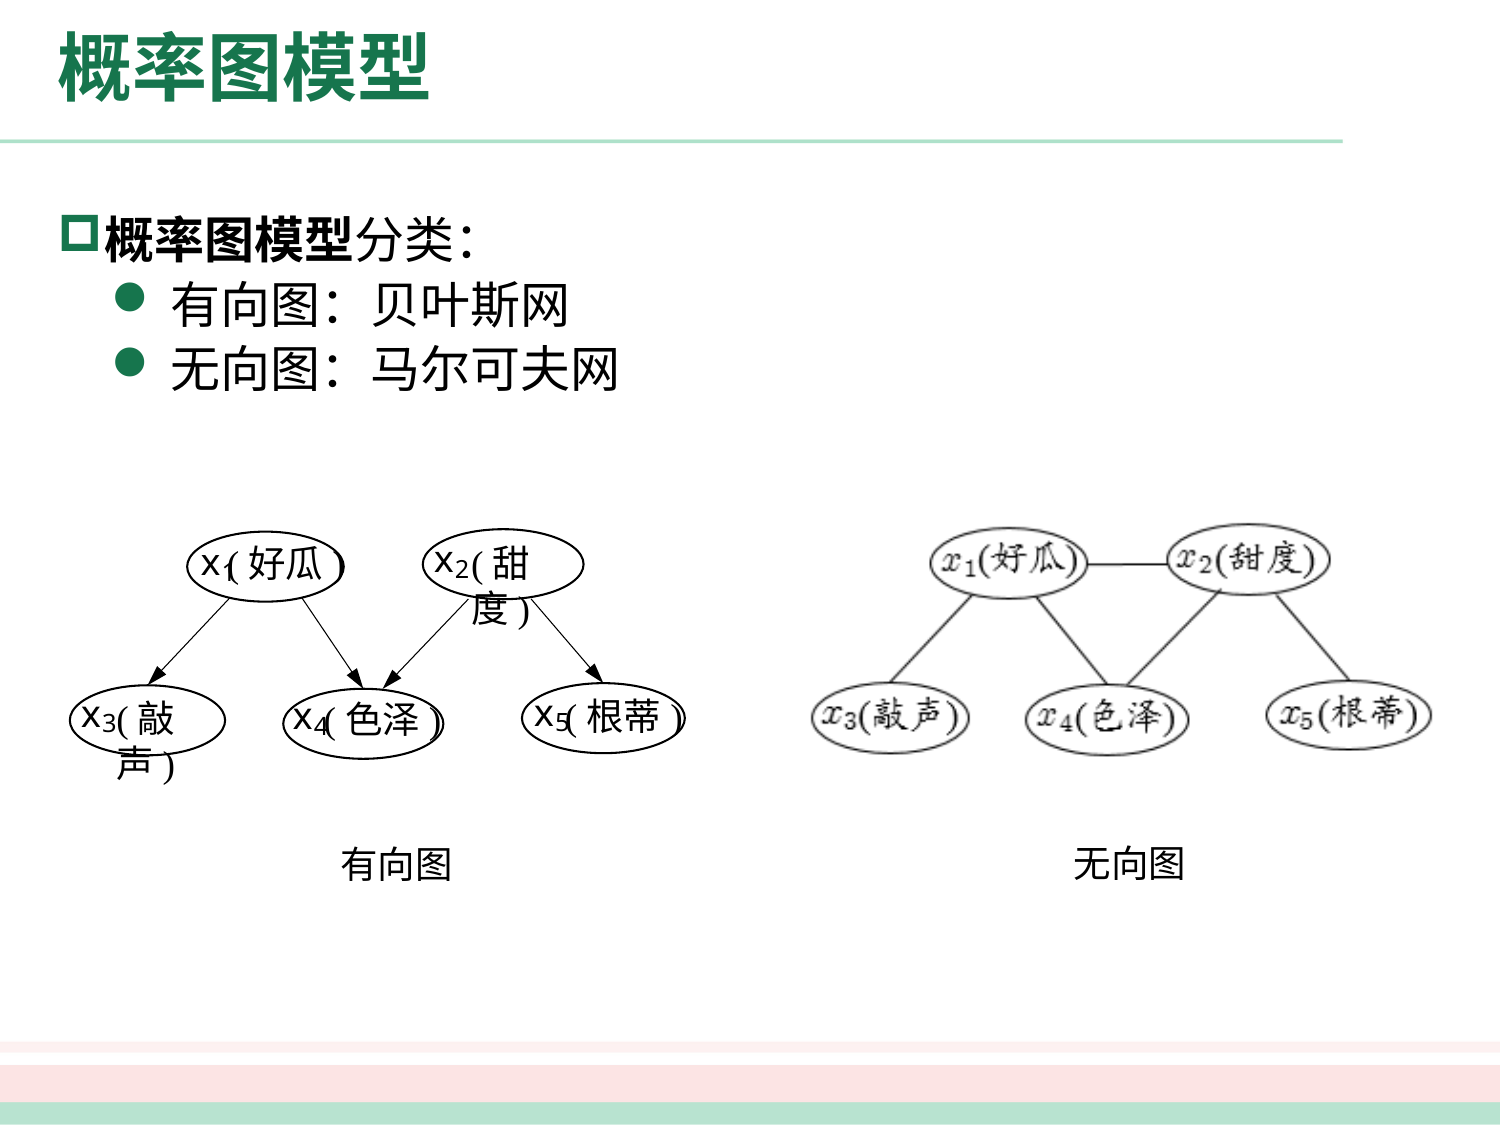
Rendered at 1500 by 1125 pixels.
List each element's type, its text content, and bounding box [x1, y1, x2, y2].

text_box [69, 529, 690, 759]
text_box 有向图 [325, 833, 468, 894]
title 概率图模型 [42, 7, 1337, 135]
list 概率图模型分类： 有向图：贝叶斯网 无向图：马尔可夫网 [42, 207, 1457, 1041]
picture [0, 0, 1500, 1125]
text_box 无向图 [1058, 832, 1201, 892]
